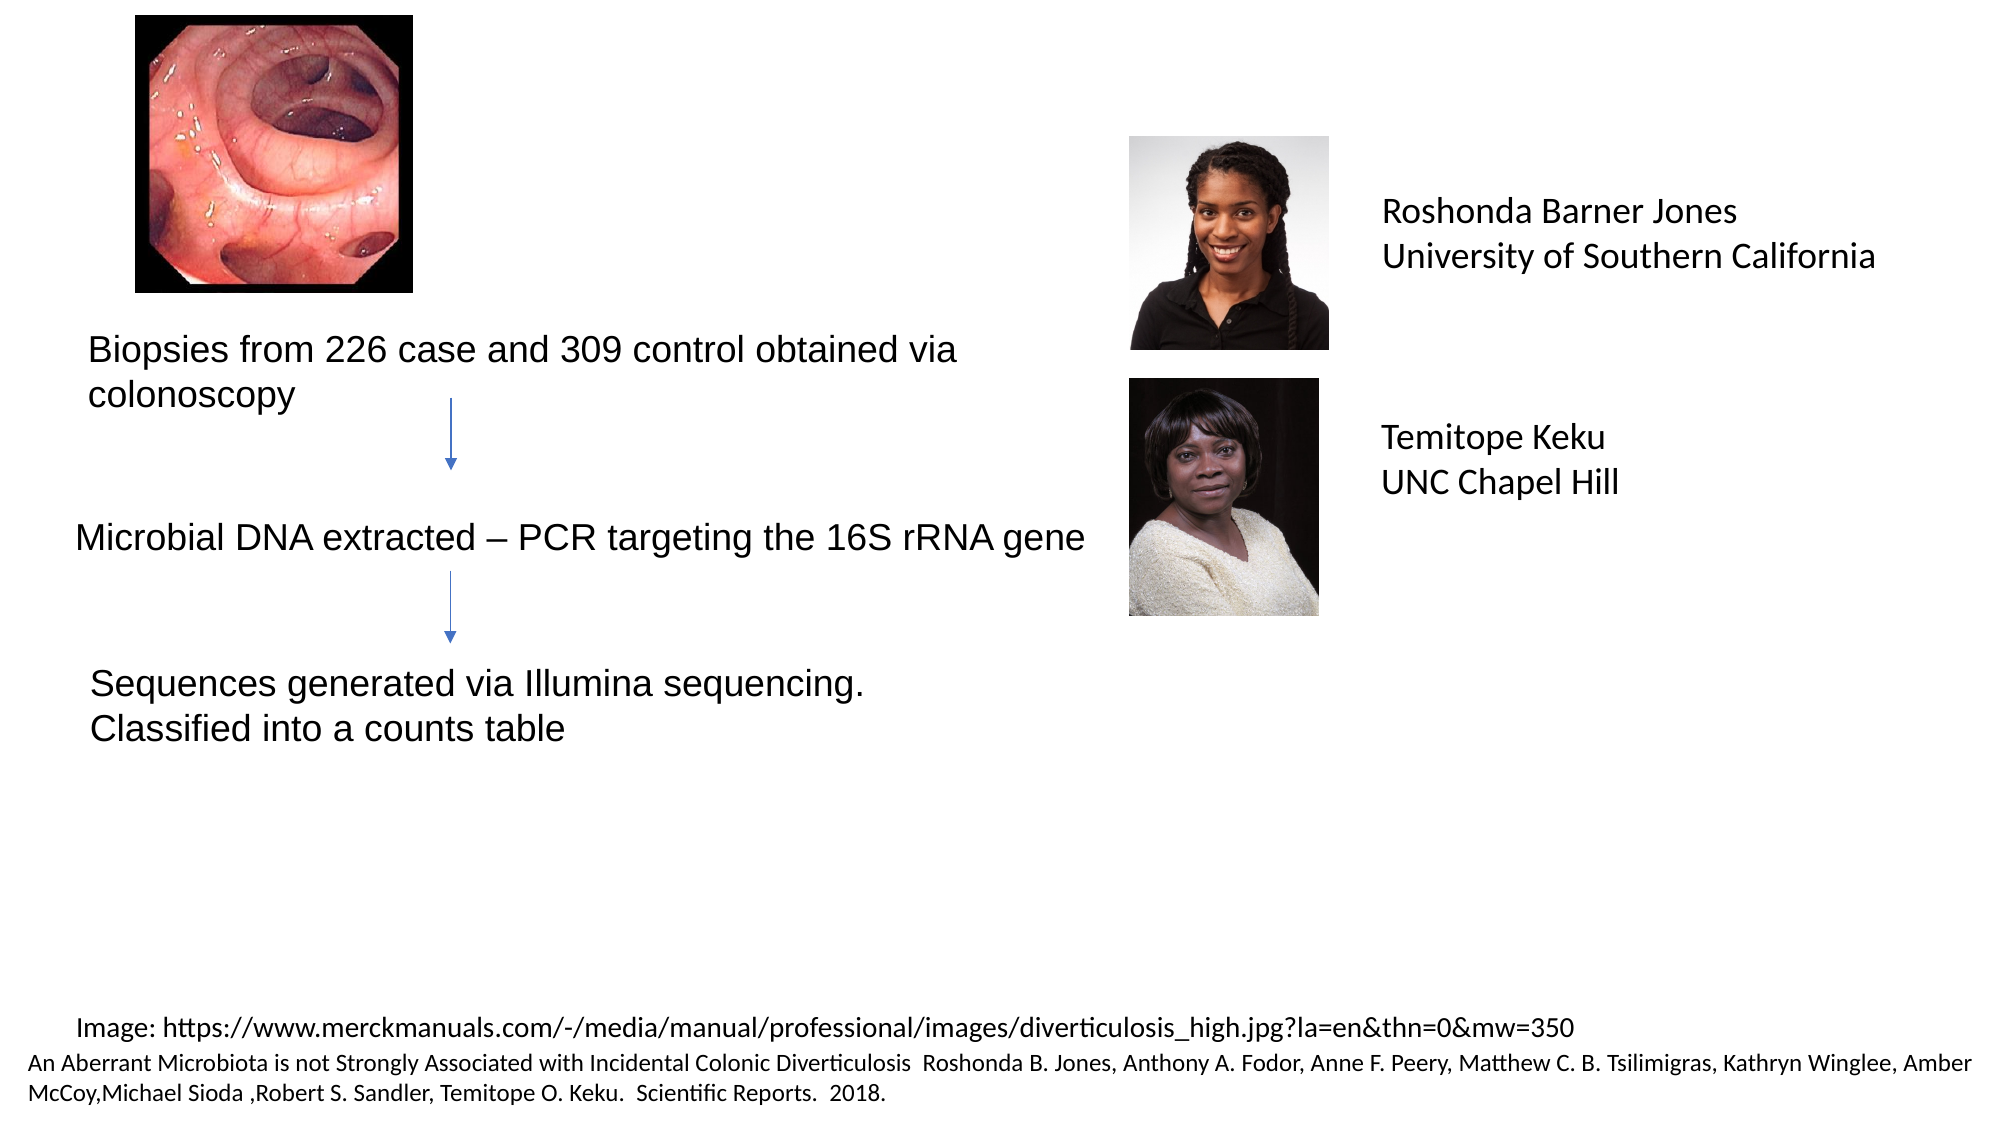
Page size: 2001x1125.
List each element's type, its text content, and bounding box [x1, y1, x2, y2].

picture [1129, 136, 1329, 350]
text_box Biopsies from 226 case and 309 control obtained via colonoscopy [73, 317, 972, 423]
text_box Microbial DNA extracted – PCR targeting the 16S rRNA gene [60, 505, 1102, 566]
text_box Image: https://www.merckmanuals.com/-/media/manual/professional/images/diverticulosis_high.jpg?la=en&thn=0&mw=350 [61, 1000, 1794, 1051]
text_box Roshonda Barner Jones University of Southern California [1367, 178, 1892, 284]
text_box Sequences generated via Illumina sequencing. Classified into a counts table [75, 651, 881, 757]
text_box Temitope Keku UNC Chapel Hill [1366, 404, 1636, 510]
picture [135, 15, 413, 293]
picture [1128, 378, 1319, 616]
text_box An Aberrant Microbiota is not Strongly Associated with Incidental Colonic Diverticulosis Roshonda B. Jones, Anthony A. Fodor, Anne F. Peery, Matthew C. B. Tsilimigras, Kathryn Winglee, Amber McCoy,Michael Sioda ,Robert S. Sandler, Temitope O. Keku. Scientific Reports. 2018. [13, 1039, 2000, 1125]
